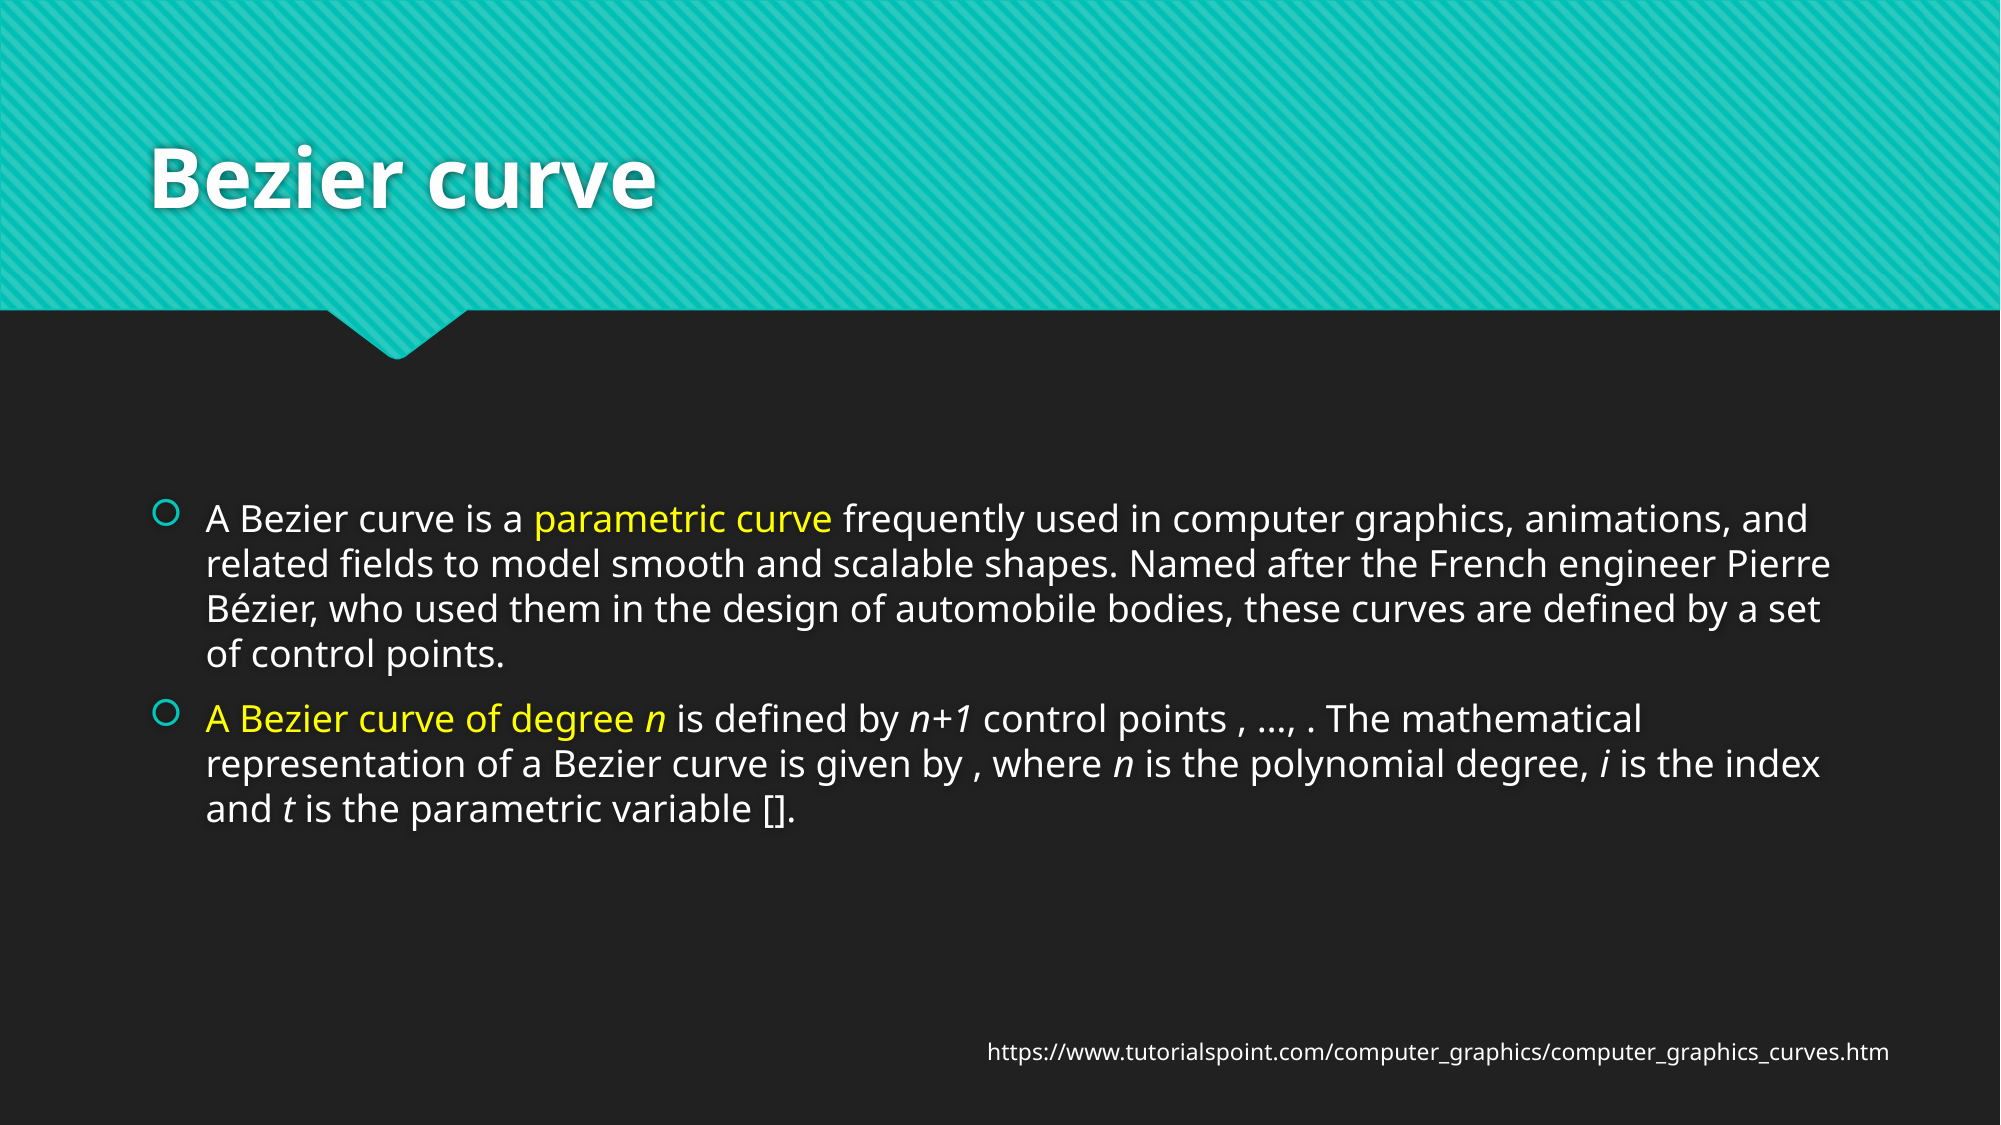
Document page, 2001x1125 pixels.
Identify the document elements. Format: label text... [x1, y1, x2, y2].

text_box https://www.tutorialspoint.com/computer_graphics/computer_graphics_curves.htm [972, 1030, 1974, 1073]
title Bezier curve [132, 73, 1868, 233]
